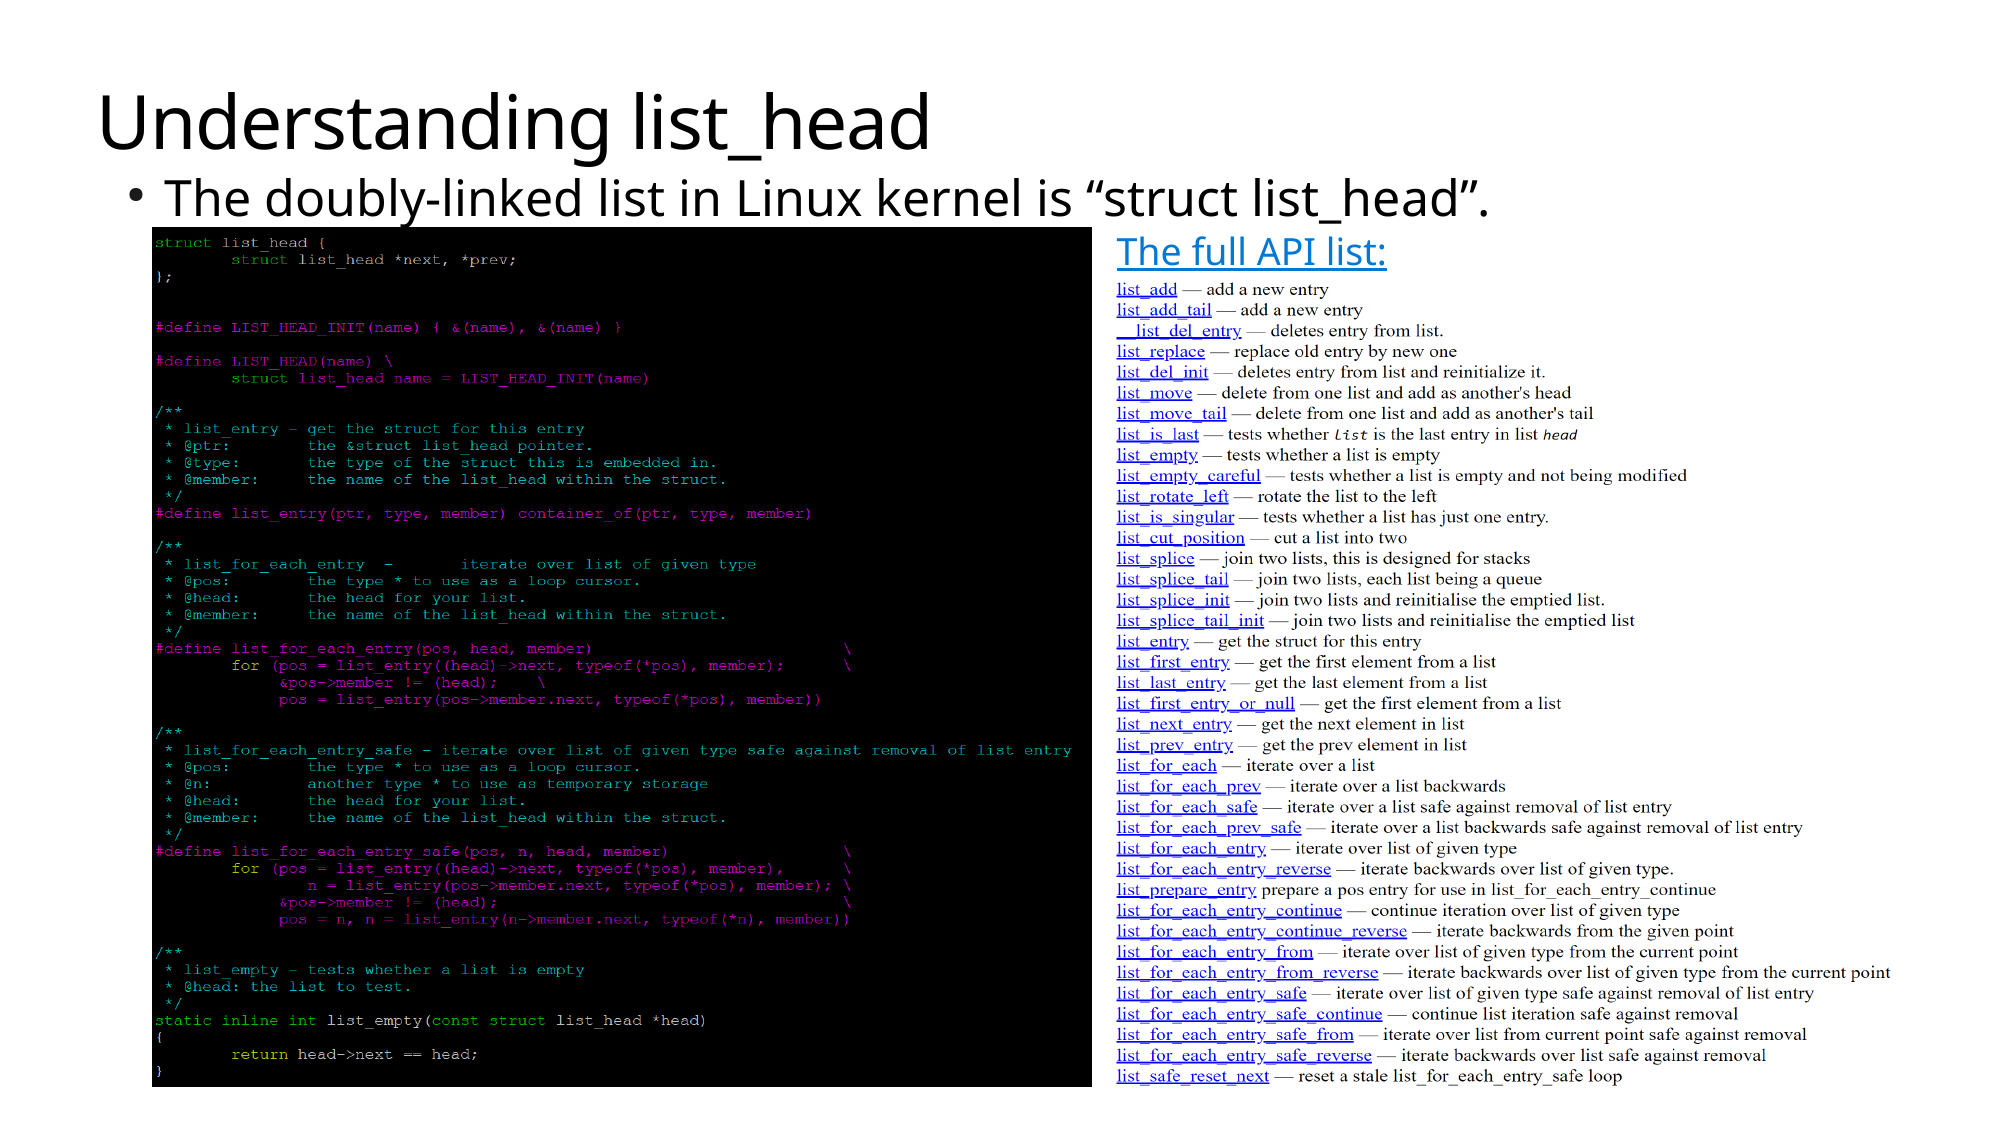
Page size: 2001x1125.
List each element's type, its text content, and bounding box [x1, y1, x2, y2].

text_box The full API list: [1101, 220, 1901, 287]
picture [152, 226, 1093, 1087]
title Understanding list_head [96, 75, 1904, 167]
list The doubly-linked list in Linux kernel is “struct list_head”. [89, 166, 1898, 288]
picture [1111, 276, 1891, 1087]
